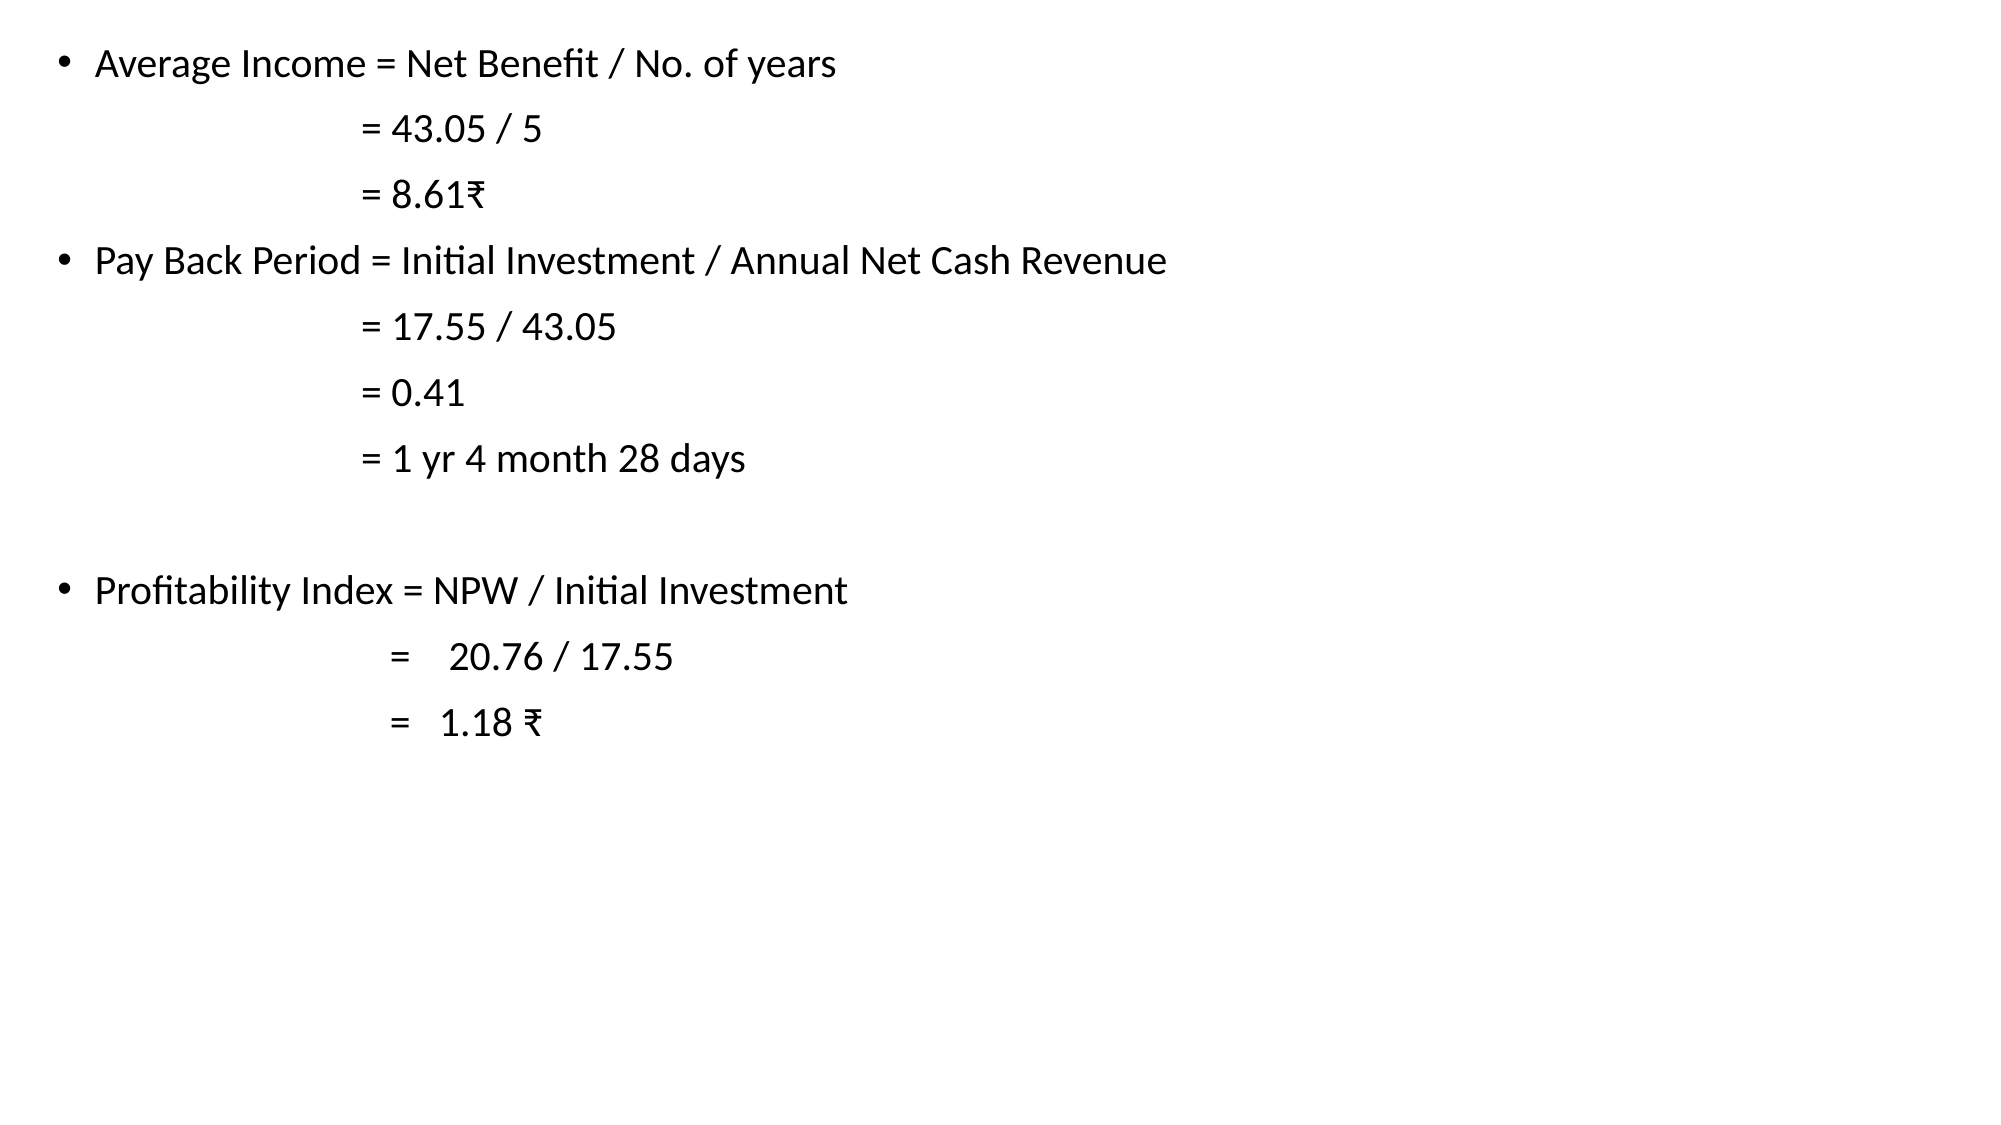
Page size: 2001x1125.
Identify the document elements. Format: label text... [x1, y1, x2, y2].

list Average Income = Net Benefit / No. of years = 43.05 / 5 = 8.61₹ Pay Back Period = Initial Investment / Annual Net Cash Revenue = 17.55 / 43.05 = 0.41 = 1 yr 4 month 28 days Profitability Index = NPW / Initial Investment = 20.76 / 17.55 = 1.18 ₹ [42, 33, 1863, 1014]
